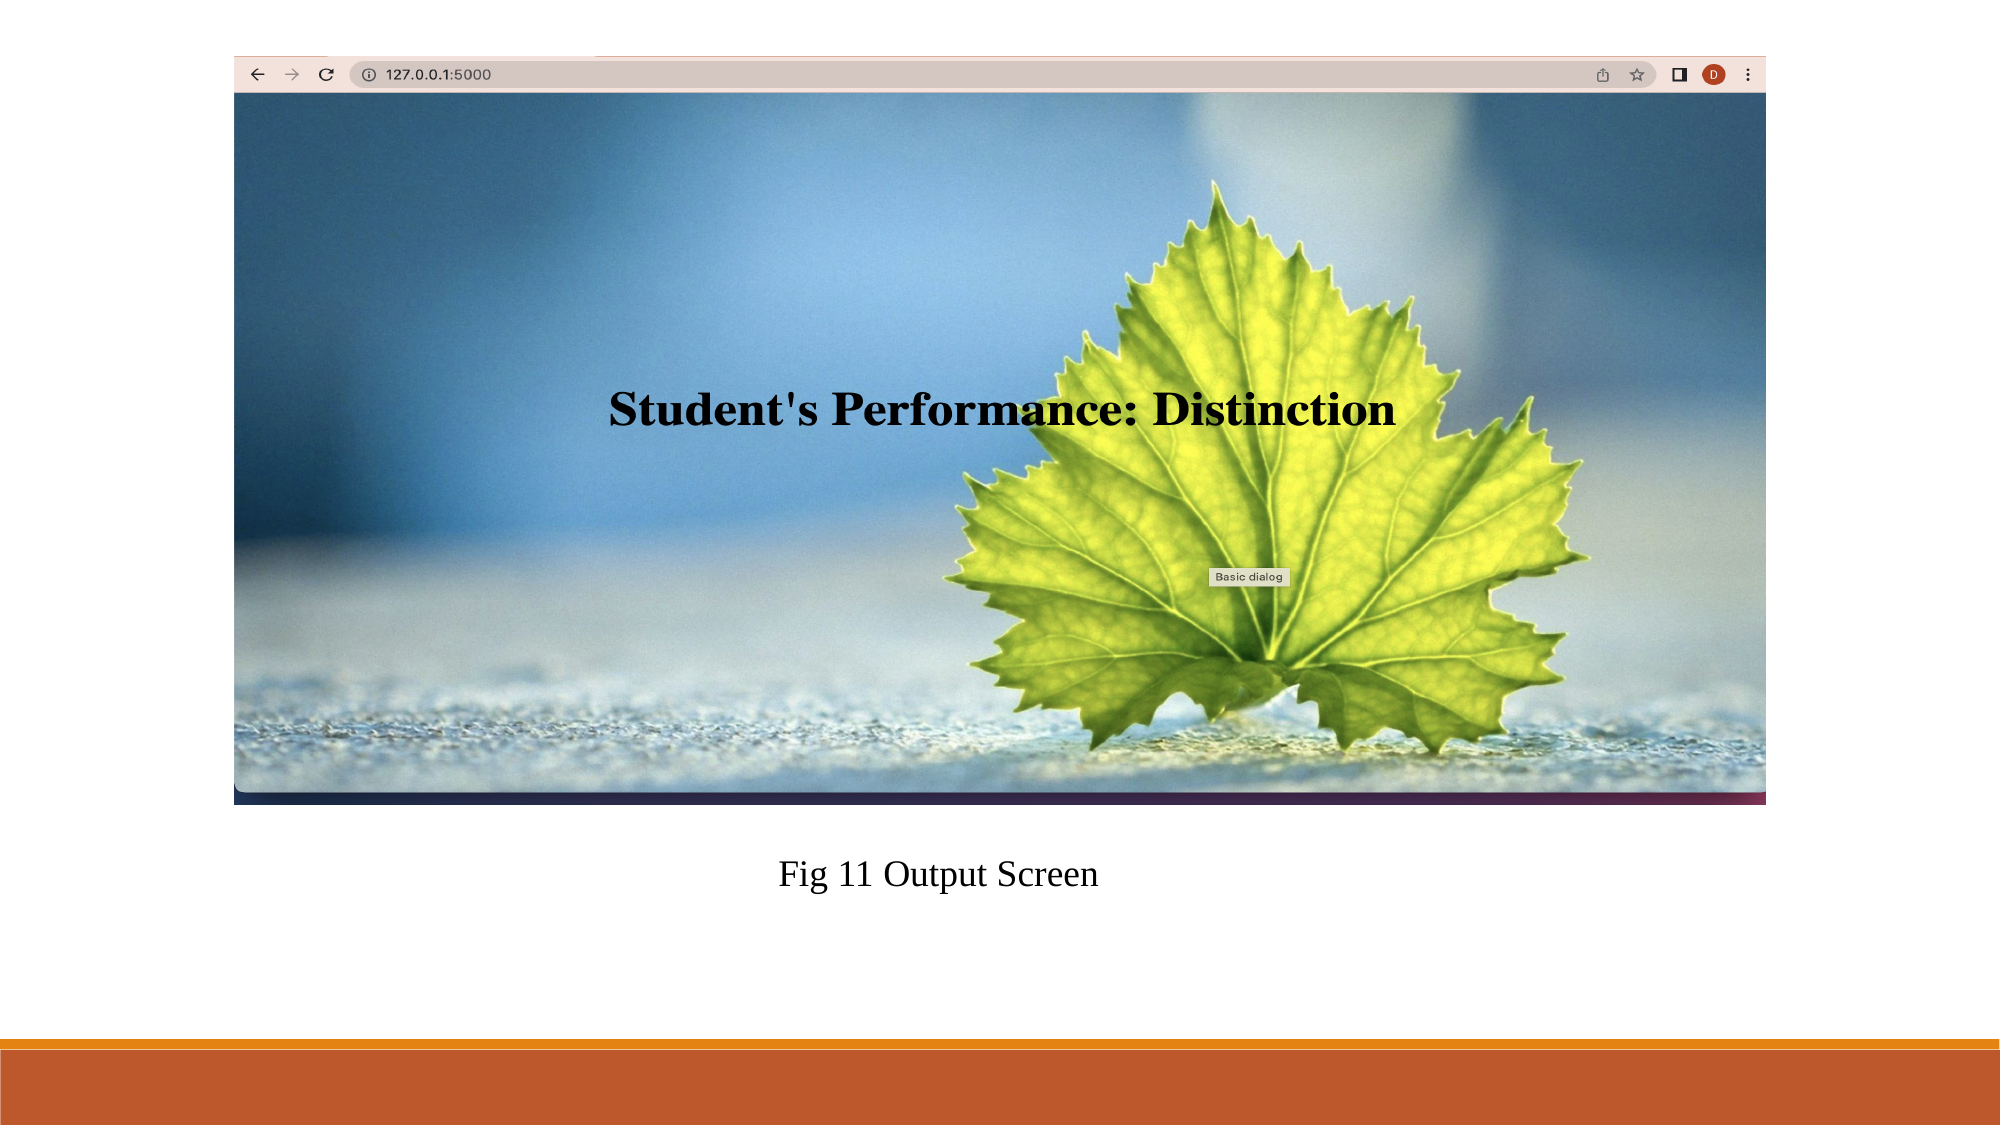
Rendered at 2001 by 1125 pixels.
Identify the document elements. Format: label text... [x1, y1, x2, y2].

picture [233, 55, 1767, 806]
text_box Fig 11 Output Screen [763, 841, 1237, 902]
